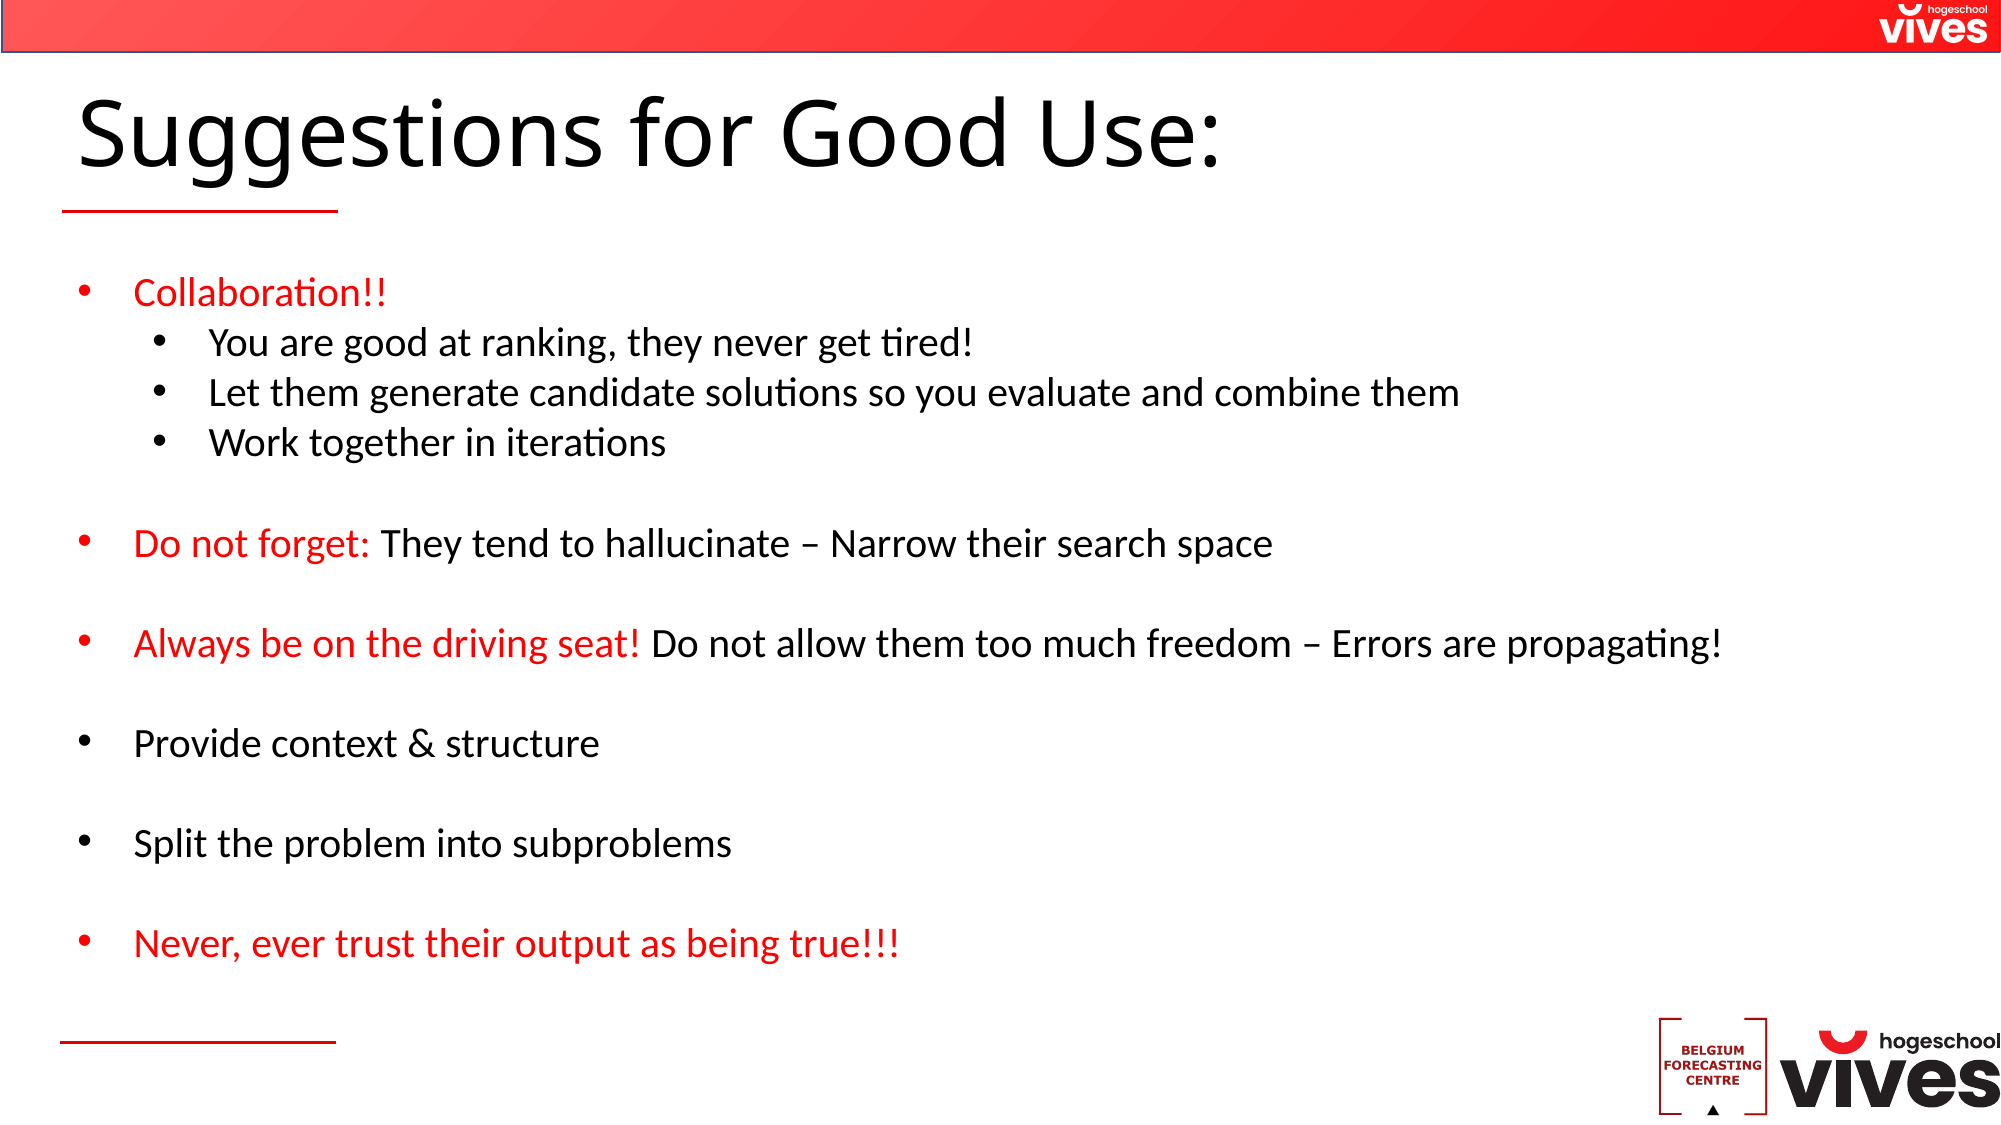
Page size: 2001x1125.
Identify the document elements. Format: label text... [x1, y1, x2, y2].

text_box Collaboration!! You are good at ranking, they never get tired! Let them generate candidate solutions so you evaluate and combine them Work together in iterations Do not forget: They tend to hallucinate – Narrow their search space Always be on the driving seat! Do not allow them too much freedom – Errors are propagating! Provide context & structure Split the problem into subproblems Never, ever trust their output as being true!!! [62, 257, 1849, 1023]
picture [1879, 4, 1987, 43]
title Suggestions for Good Use: [62, 63, 1788, 212]
picture [1639, 1023, 1787, 1125]
